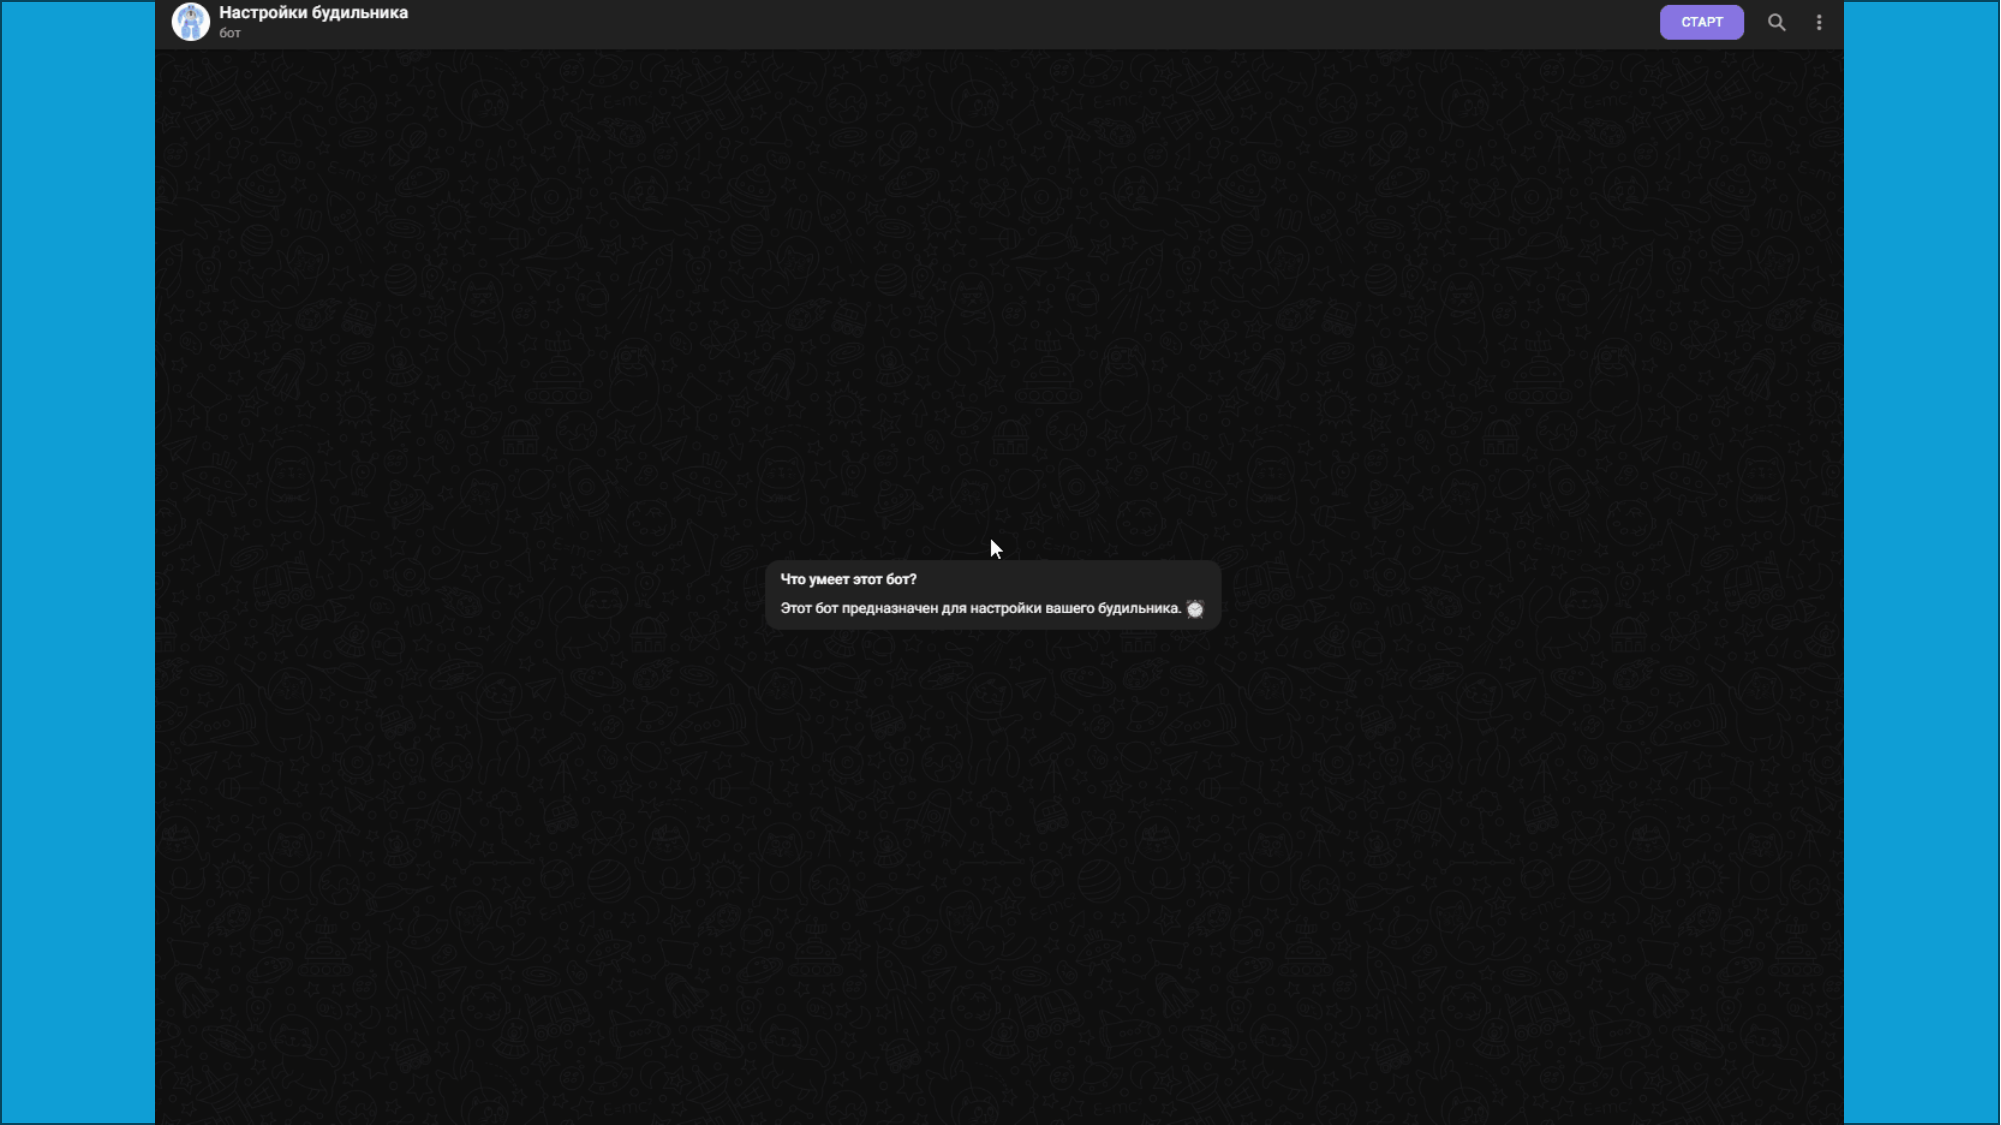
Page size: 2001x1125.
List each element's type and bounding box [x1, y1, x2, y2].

text_box [0, 0, 155, 1125]
text_box [1845, 0, 2000, 1125]
list [155, 0, 1845, 1125]
